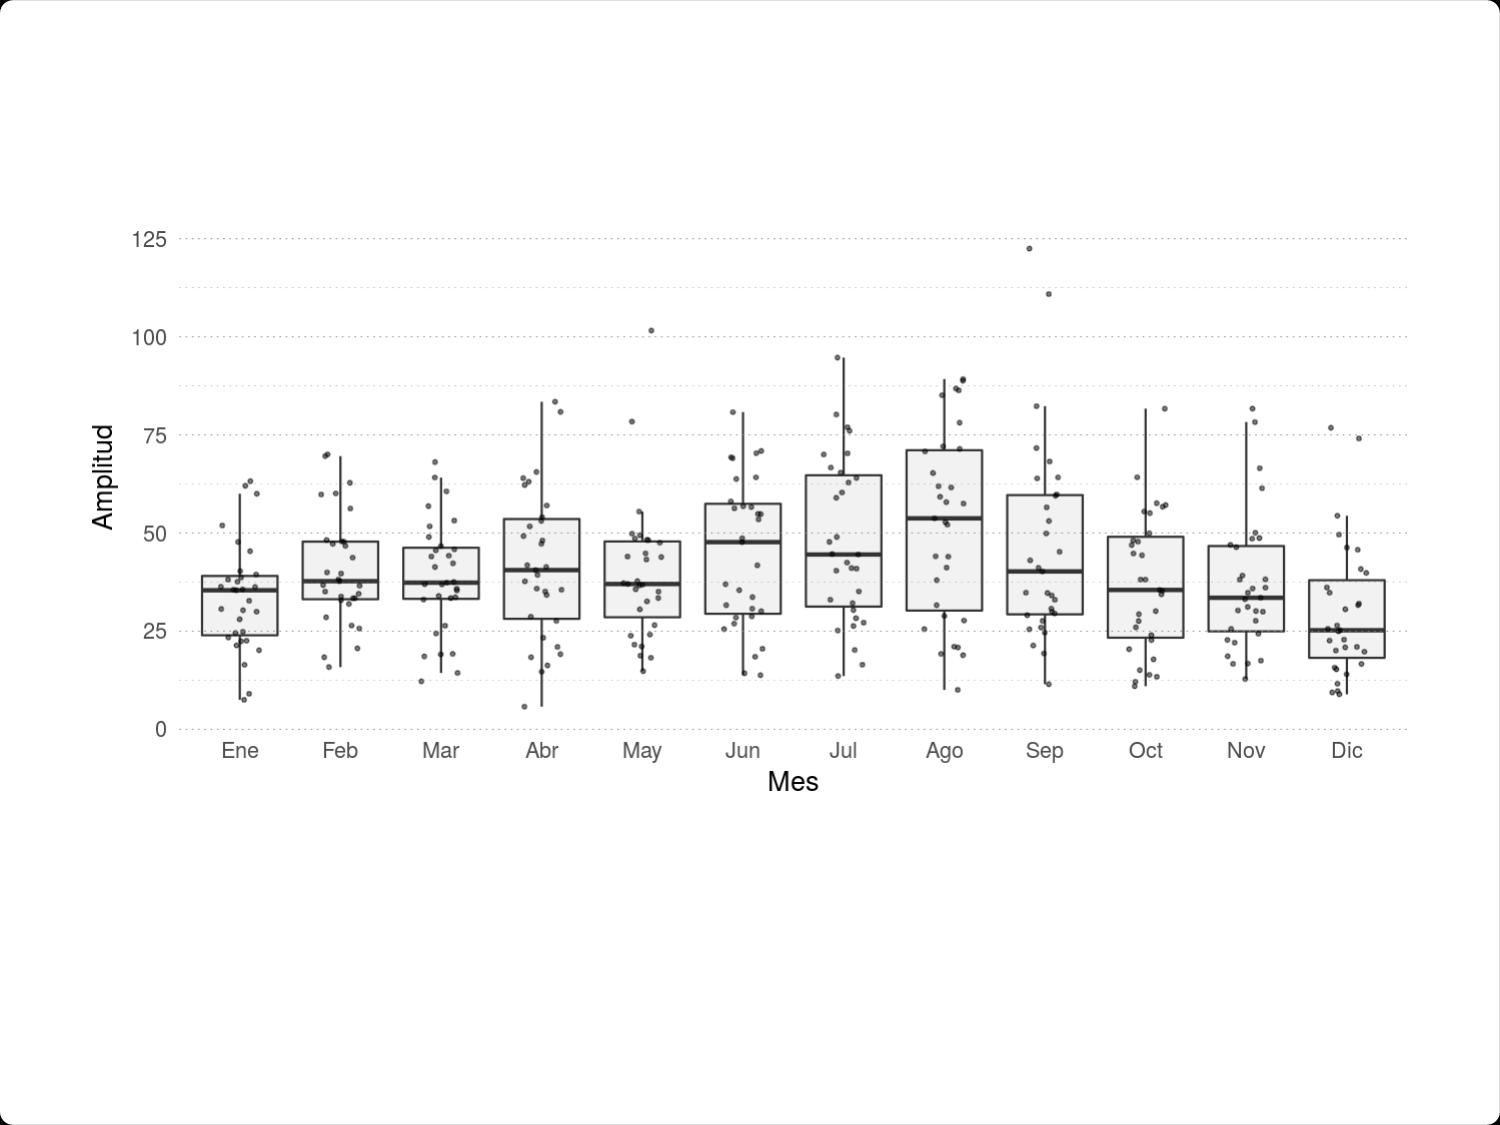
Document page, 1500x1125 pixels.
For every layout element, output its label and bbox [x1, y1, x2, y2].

picture [17, 18, 1483, 1036]
